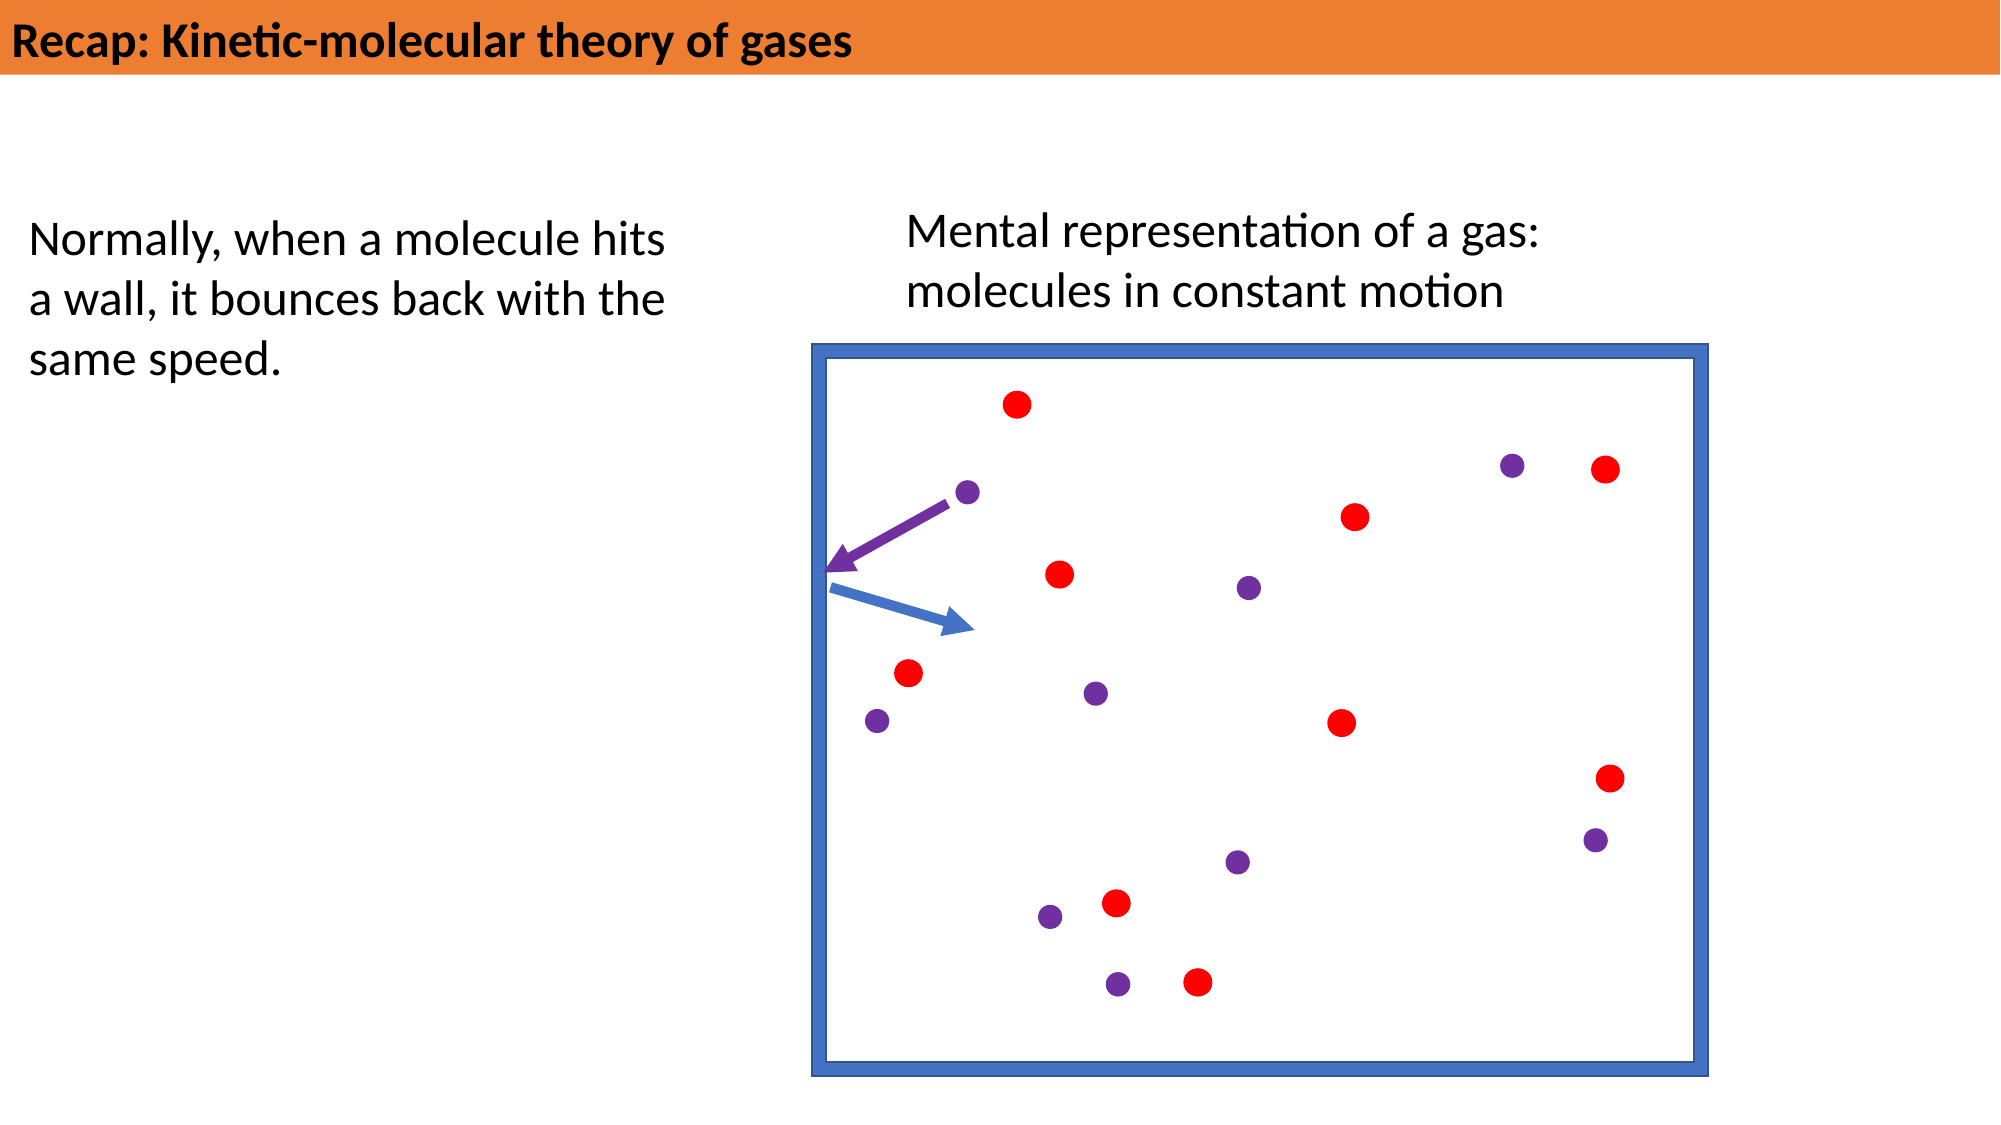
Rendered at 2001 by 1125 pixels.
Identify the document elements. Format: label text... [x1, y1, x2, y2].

text_box Mental representation of a gas: molecules in constant motion [890, 190, 1563, 326]
text_box Recap: Kinetic-molecular theory of gases [0, 0, 2000, 75]
text_box Normally, when a molecule hits a wall, it bounces back with the same speed. [13, 198, 712, 393]
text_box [811, 344, 1709, 1076]
